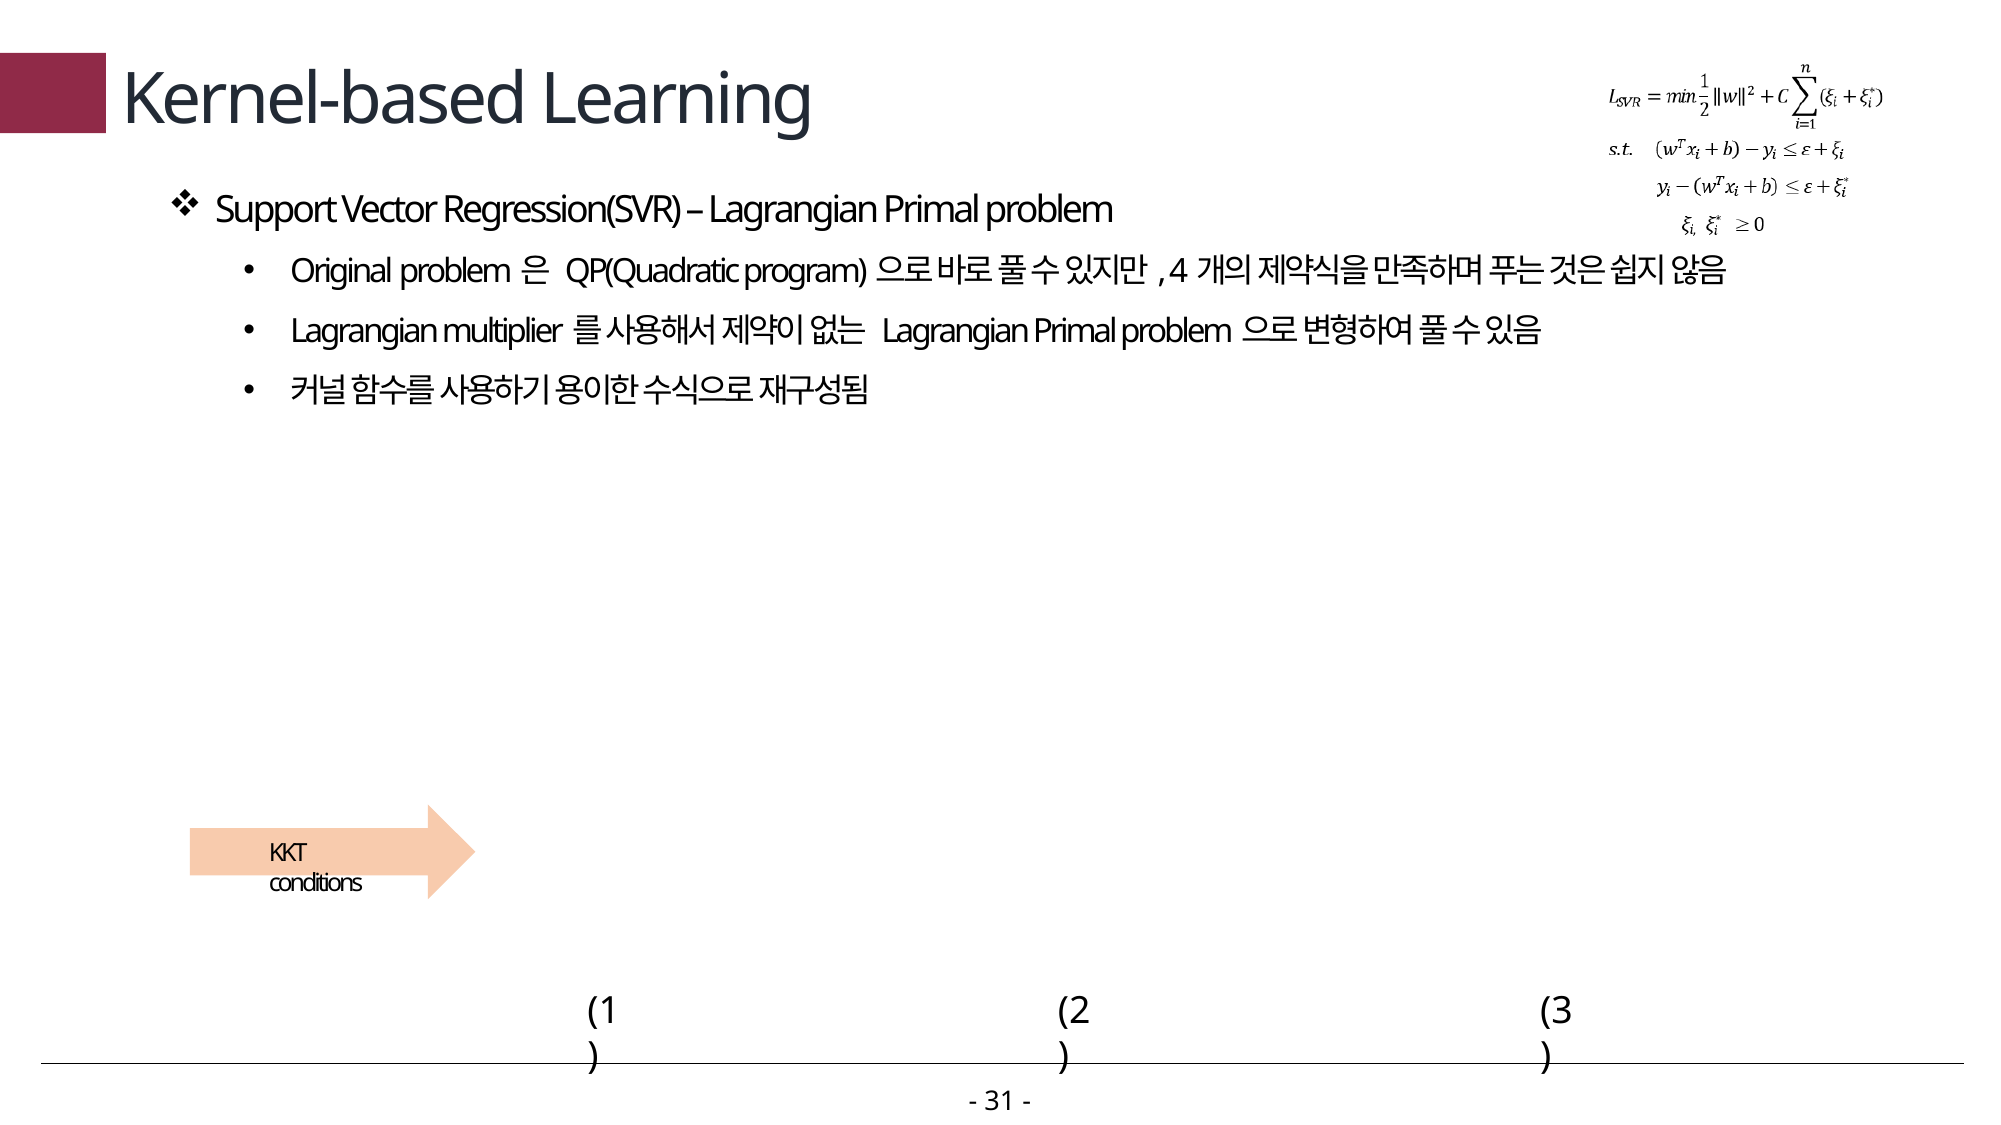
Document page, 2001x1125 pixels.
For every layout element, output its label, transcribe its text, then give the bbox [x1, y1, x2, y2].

text_box KKT conditions [253, 829, 412, 904]
text_box Support Vector Regression(SVR) – Lagrangian Primal problem Original problem은 QP(Quadratic program)으로 바로 풀 수 있지만, 4개의 제약식을 만족하며 푸는 것은 쉽지 않음 Lagrangian multiplier를 사용해서 제약이 없는 Lagrangian Primal problem으로 변형하여 풀 수 있음 커널 함수를 사용하기 용이한 수식으로 재구성됨 [153, 154, 1987, 417]
title Kernel-based Learning [106, 54, 1730, 147]
text_box [188, 801, 477, 902]
picture [1597, 63, 1894, 246]
text_box (3) [1525, 978, 1591, 1084]
text_box (1) [572, 978, 638, 1084]
text_box (2) [1043, 978, 1109, 1084]
